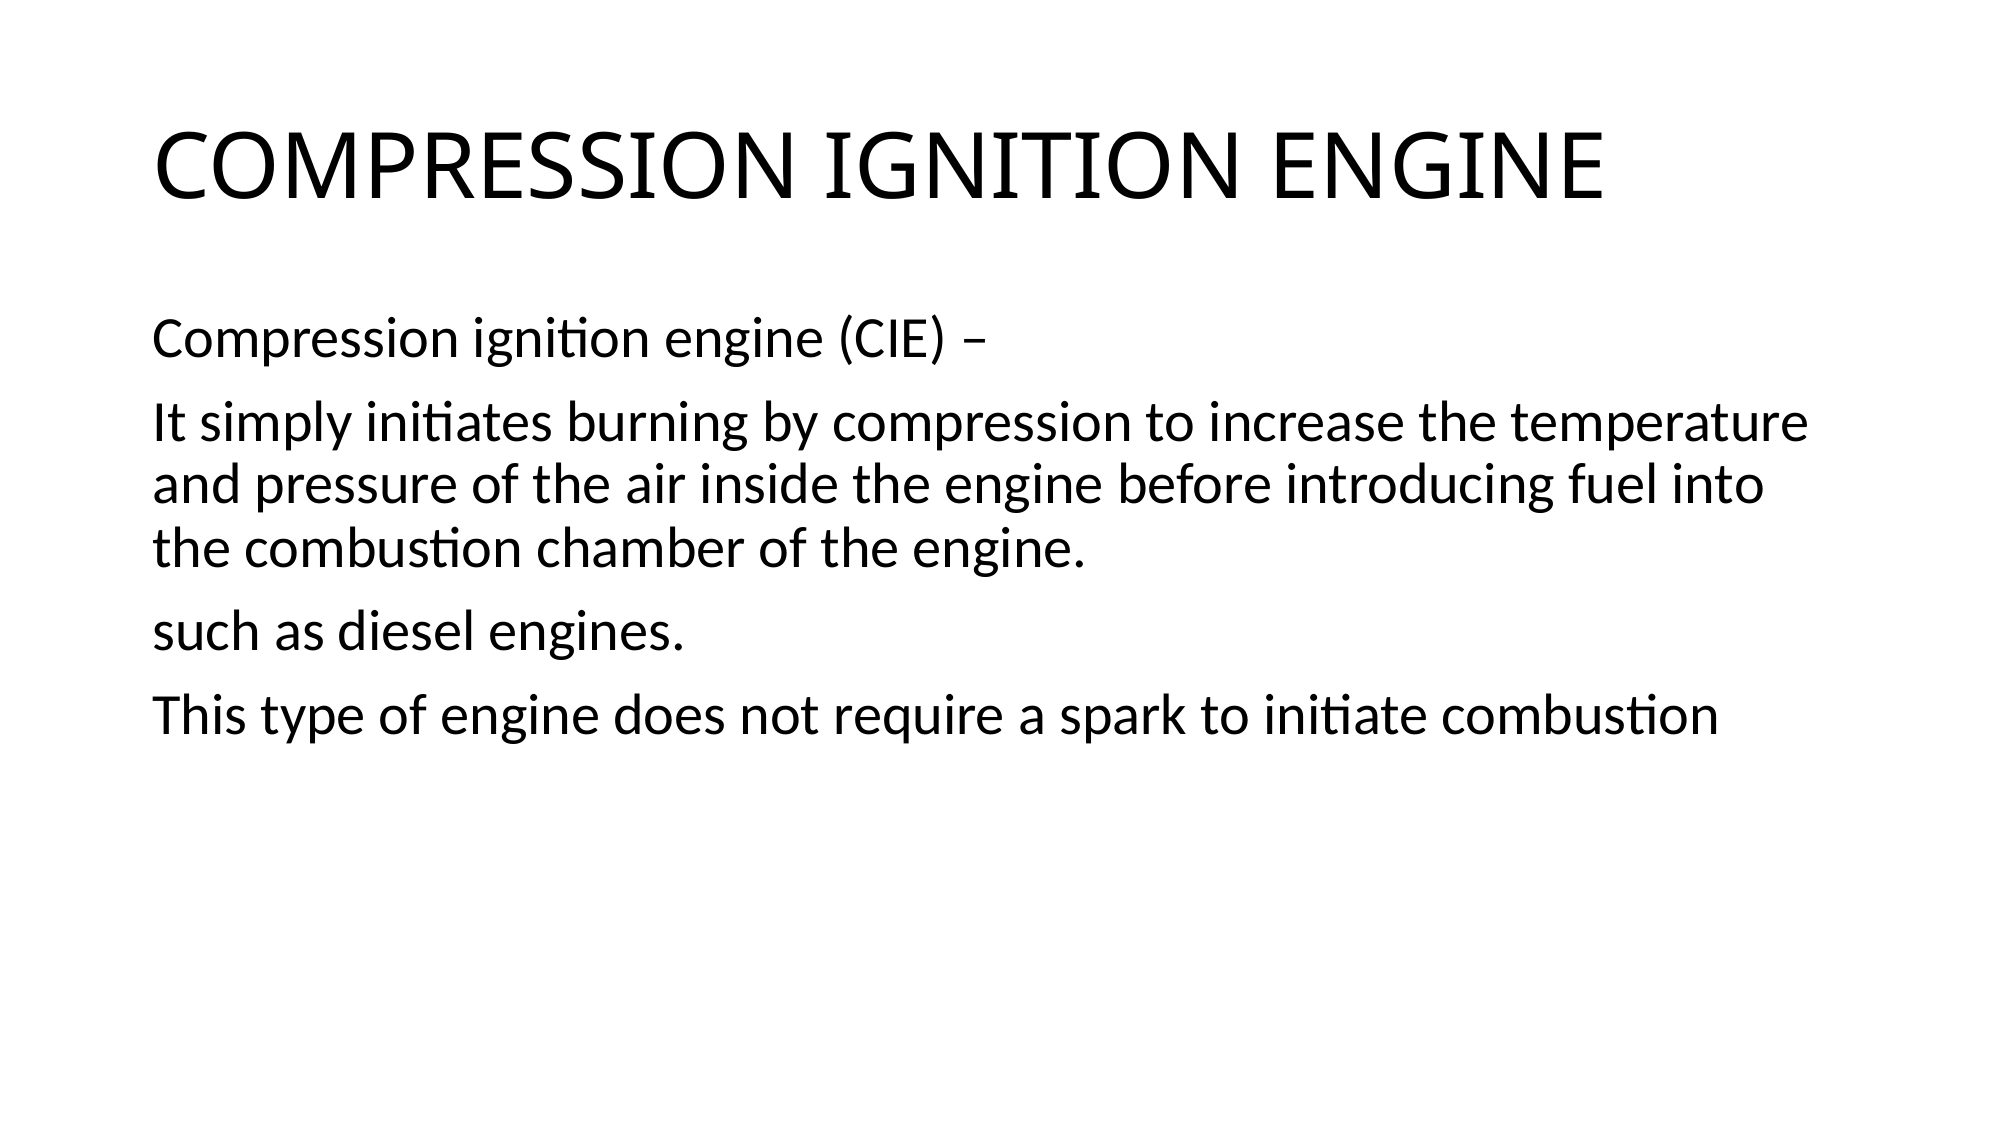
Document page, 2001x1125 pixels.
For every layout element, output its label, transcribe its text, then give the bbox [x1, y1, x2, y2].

title COMPRESSION IGNITION ENGINE [137, 59, 1863, 278]
list Compression ignition engine (CIE) – It simply initiates burning by compression to increase the temperature and pressure of the air inside the engine before introducing fuel into the combustion chamber of the engine. such as diesel engines. This type of engine does not require a spark to initiate combustion [137, 299, 1863, 1014]
